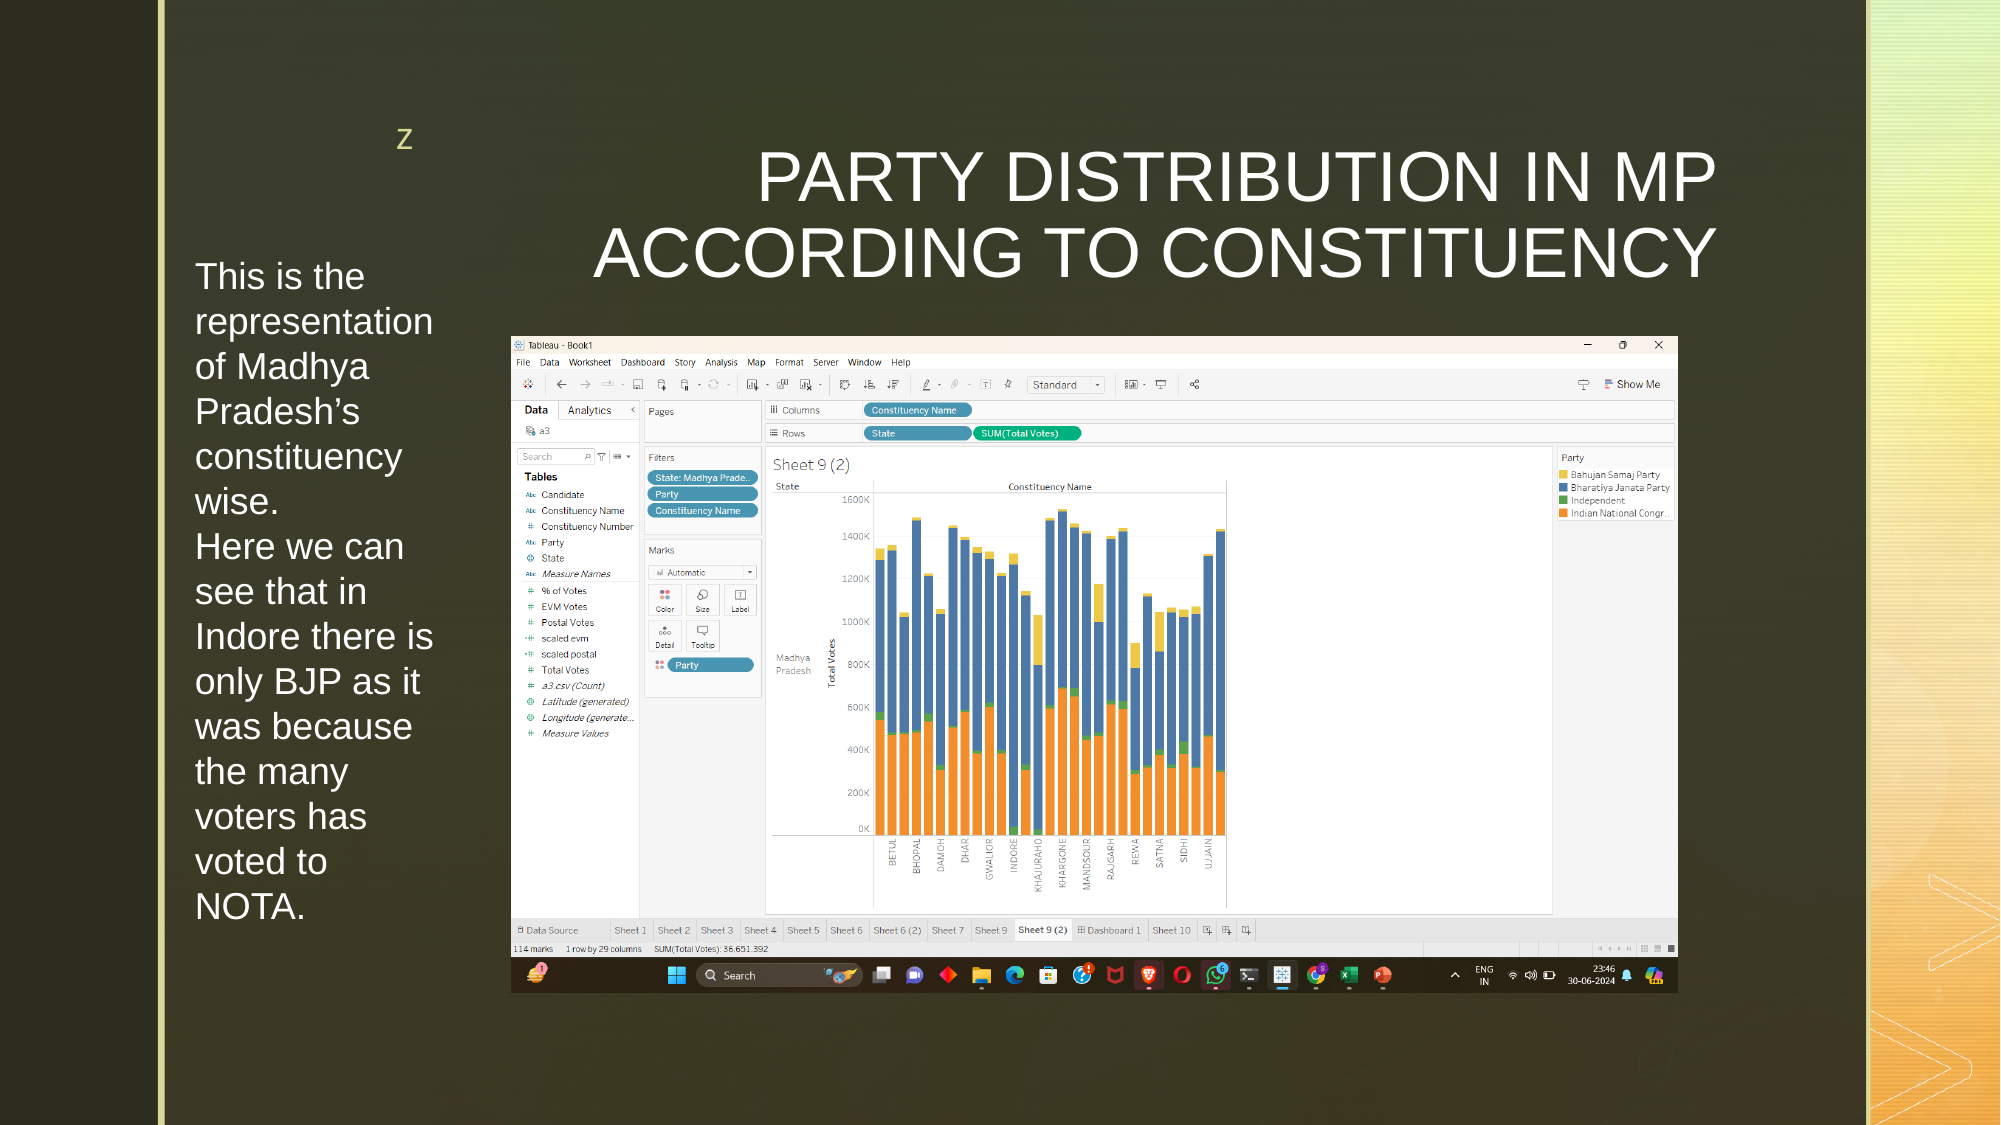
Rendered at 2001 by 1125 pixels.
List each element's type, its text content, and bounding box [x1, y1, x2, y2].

title PARTY DISTRIBUTION IN MP ACCORDING TO CONSTITUENCY [428, 132, 1734, 310]
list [511, 336, 1678, 993]
picture [1871, 0, 2001, 1125]
text_box This is the representation of Madhya Pradesh’s constituency wise. Here we can see that in Indore there is only BJP as it was because the many voters has voted to NOTA. [180, 244, 452, 935]
